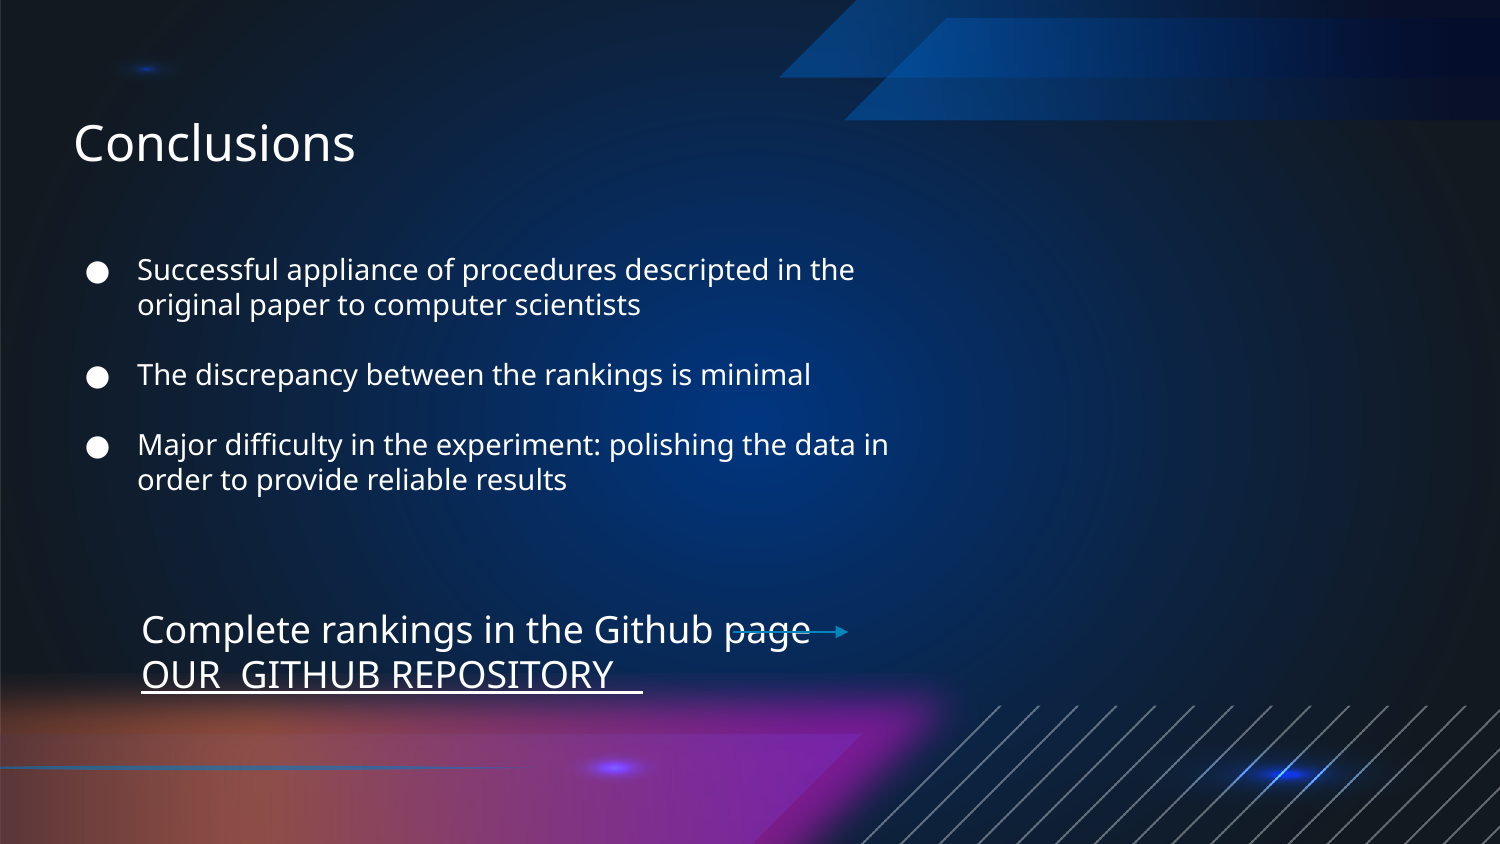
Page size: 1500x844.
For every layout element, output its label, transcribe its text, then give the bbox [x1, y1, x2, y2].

list Successful appliance of procedures descripted in the original paper to computer scientists The discrepancy between the rankings is minimal Major difficulty in the experiment: polishing the data in order to provide reliable results [47, 236, 937, 702]
title Conclusions [58, 96, 1103, 237]
picture [0, 0, 1500, 844]
text_box Complete rankings in the Github page OUR GITHUB REPOSITORY [126, 598, 1326, 710]
